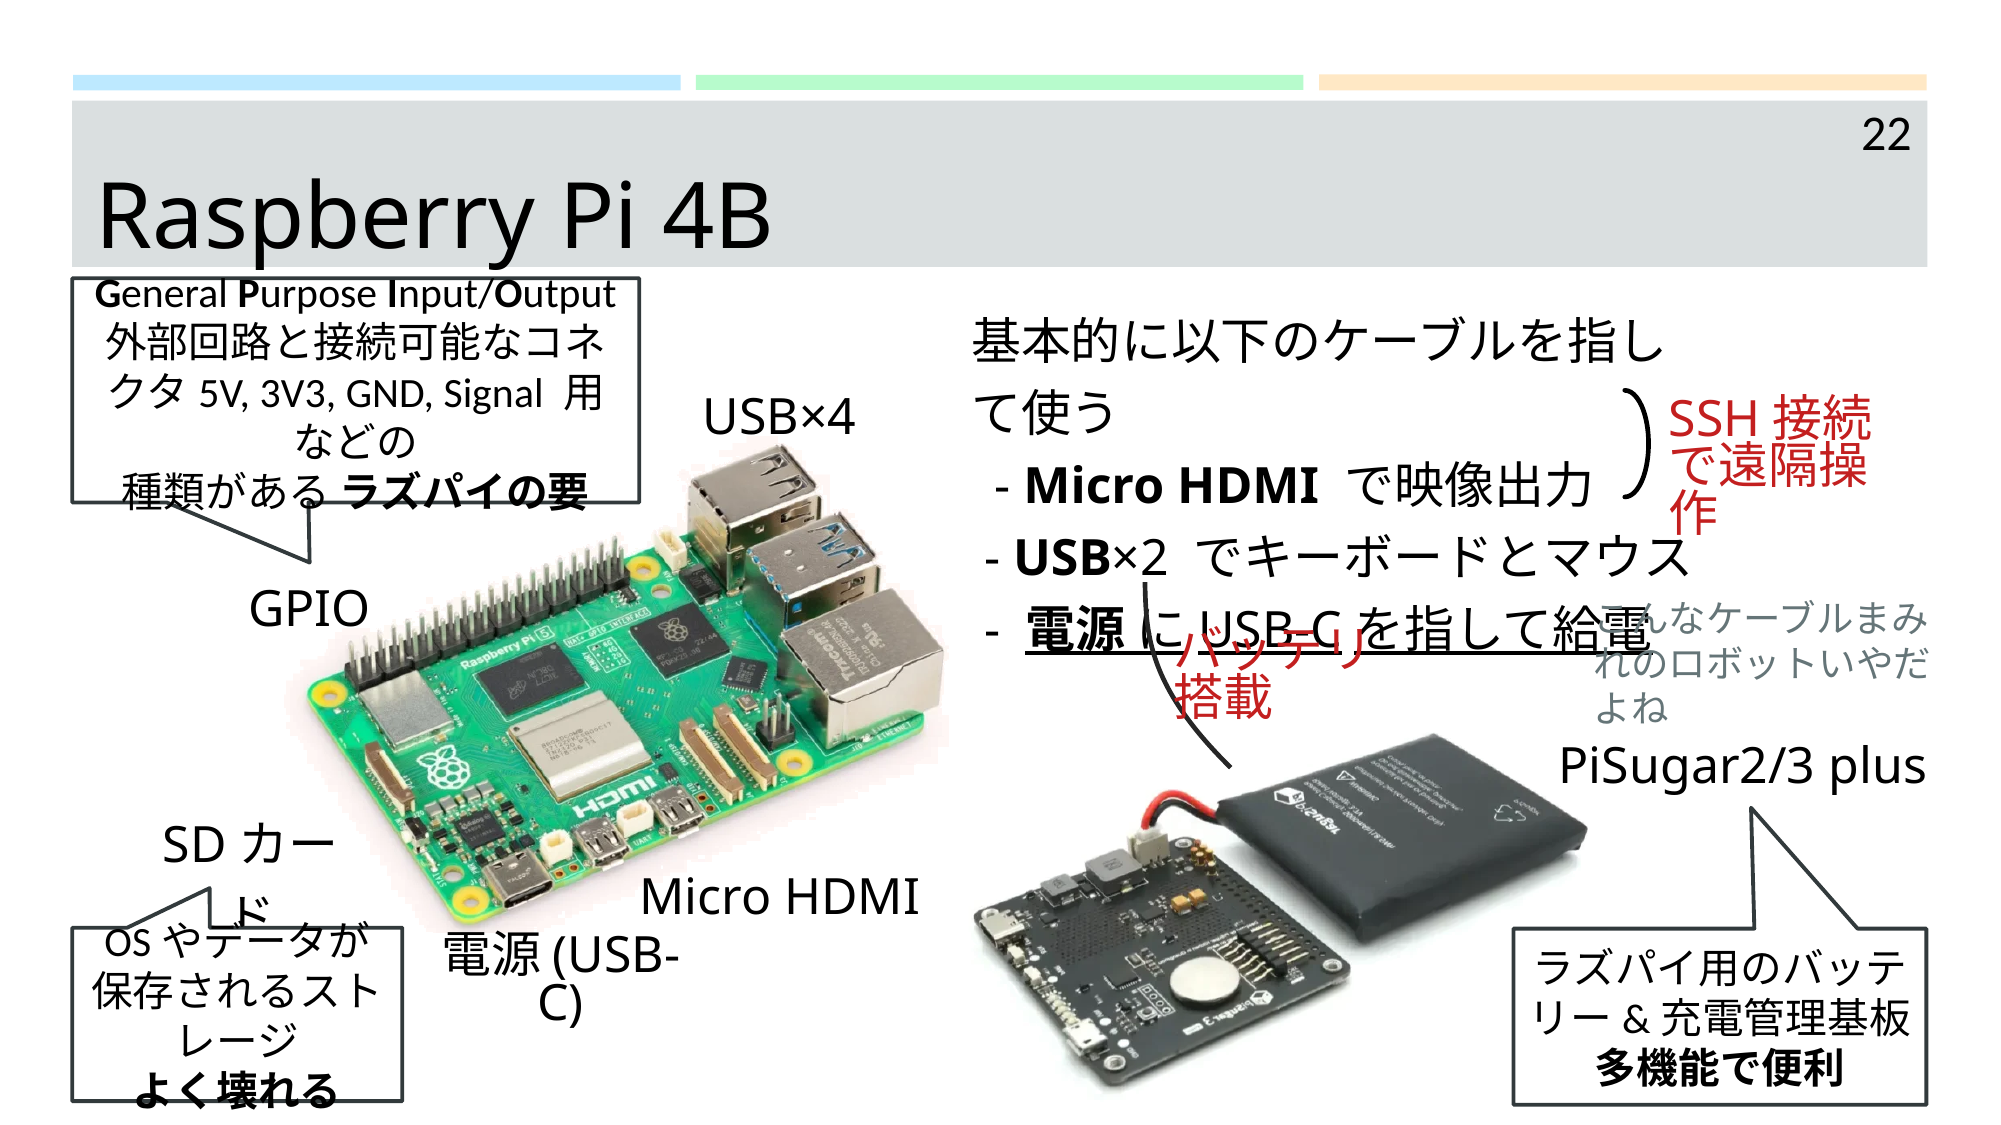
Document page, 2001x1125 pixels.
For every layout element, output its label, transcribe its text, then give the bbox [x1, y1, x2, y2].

text_box こんなケーブルまみれのロボットいやだよね [1578, 587, 1959, 737]
text_box OSやデータが保存されるストレージ よく壊れる [71, 922, 404, 1102]
text_box バッテリ搭載 [1158, 621, 1437, 719]
picture [968, 719, 1591, 1102]
text_box ラズパイ用のバッテリー&充電管理基板 多機能で便利 [1512, 806, 1928, 1106]
text_box SSH接続で遠隔操作 [1654, 390, 1933, 549]
text_box PiSugar2/3 plus [1591, 737, 1973, 801]
slide_number 22 [1754, 100, 1927, 161]
text_box 基本的に以下のケーブルを指して使う - Micro HDMI で映像出力 - USB×2 でキーボードとマウス - 電源 にUSB-Cを指して給電 [956, 289, 1730, 665]
text_box [1624, 389, 1650, 498]
text_box [1144, 582, 1163, 669]
text_box General Purpose Input/Output 外部回路と接続可能なコネクタ5V, 3V3, GND, Signal 用などの 種類がある ラズパイの要 [71, 277, 641, 504]
title Raspberry Pi 4B [72, 115, 1905, 267]
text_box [137, 364, 959, 1040]
